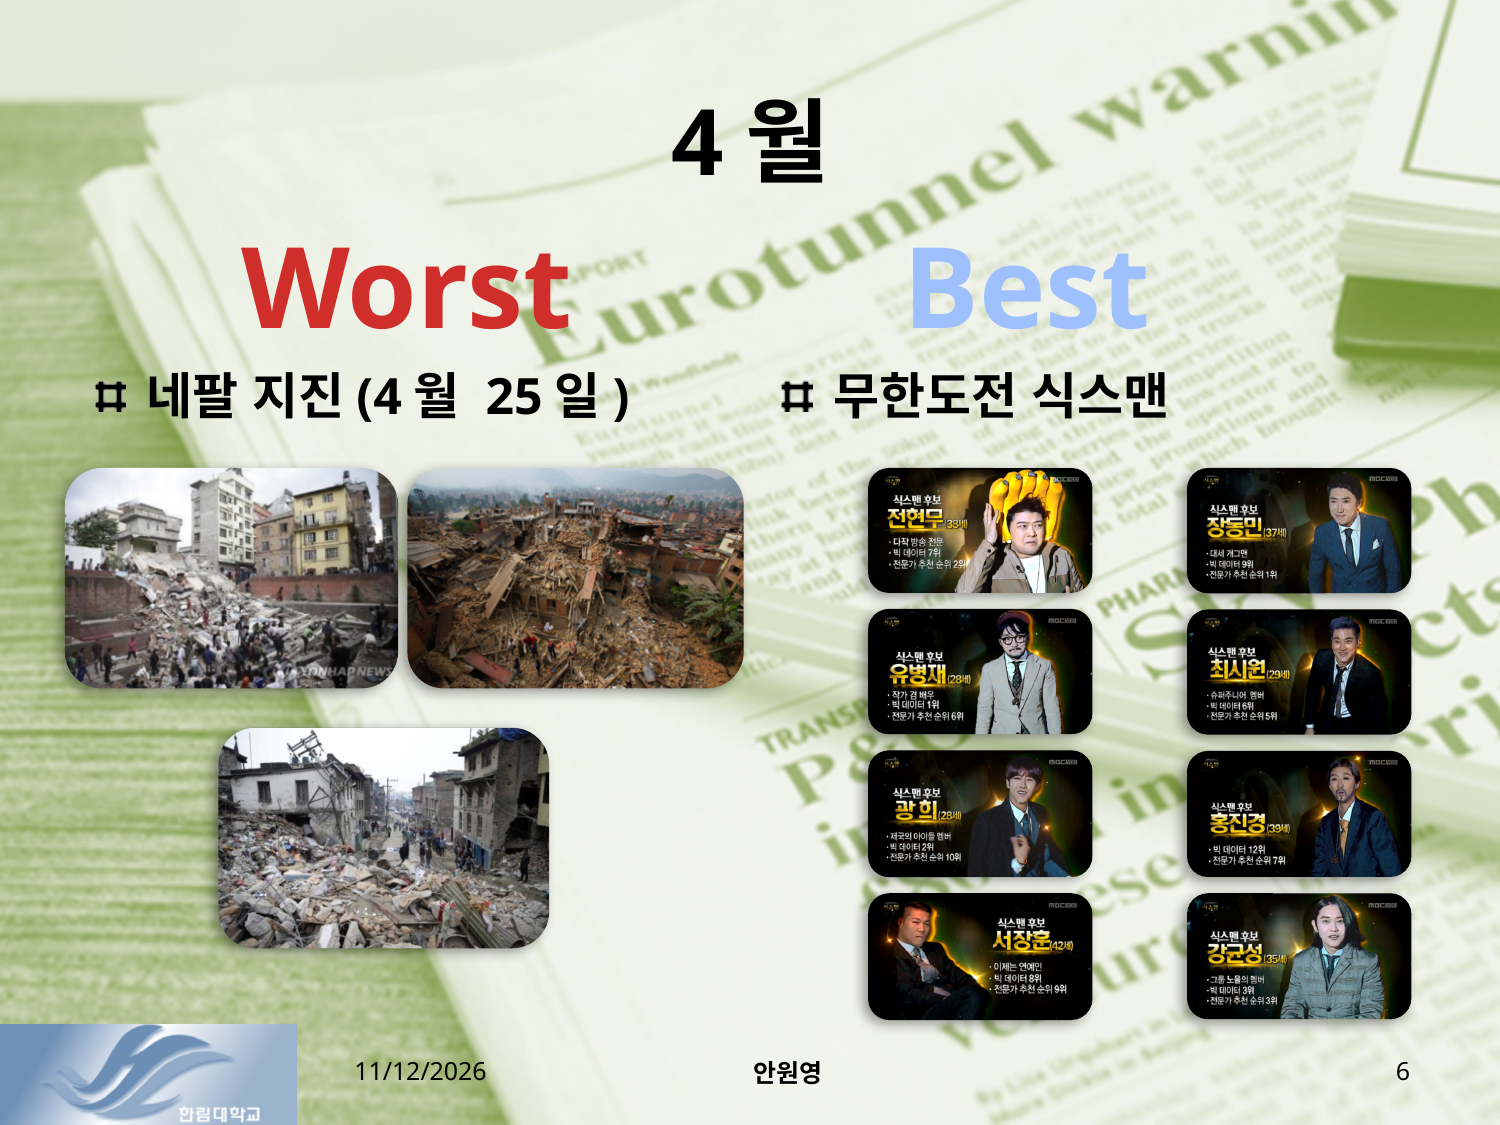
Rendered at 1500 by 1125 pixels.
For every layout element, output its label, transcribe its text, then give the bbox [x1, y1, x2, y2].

picture [867, 892, 1093, 1021]
text_box Best [888, 208, 1166, 358]
picture [867, 608, 1093, 735]
picture [1186, 609, 1412, 735]
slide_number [151, 1042, 502, 1103]
picture [1186, 893, 1412, 1020]
picture [1186, 750, 1412, 878]
picture [1186, 467, 1412, 594]
slide_number 6 [1074, 1042, 1425, 1103]
list 네팔 지진(4월 25일) [75, 356, 738, 468]
footer 안원영 [550, 1042, 1026, 1103]
title 4월 [76, 45, 1425, 233]
text_box Worst [226, 208, 589, 358]
picture [867, 750, 1093, 878]
picture [407, 467, 744, 689]
list 무한도전 식스맨 [761, 356, 1425, 445]
picture [867, 467, 1093, 594]
picture [64, 467, 399, 689]
picture [776, 376, 813, 412]
picture [218, 727, 550, 949]
picture [90, 376, 126, 412]
